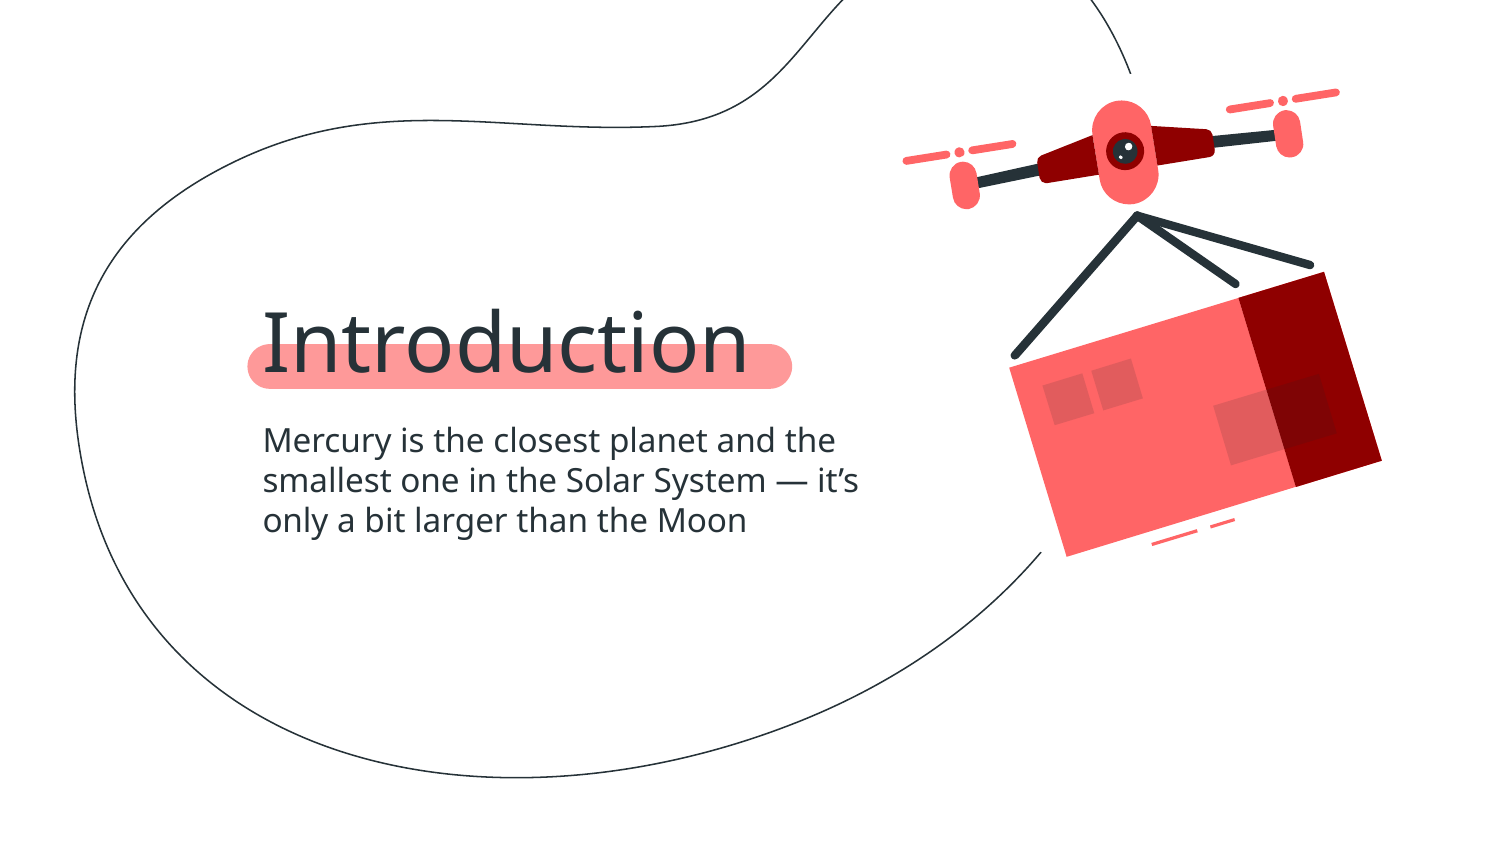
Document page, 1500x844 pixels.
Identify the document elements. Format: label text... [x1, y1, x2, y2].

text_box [902, 70, 1429, 587]
title Introduction [247, 273, 882, 393]
subtitle Mercury is the closest planet and the smallest one in the Solar System — it’s only a bit larger than the Moon [247, 404, 882, 574]
